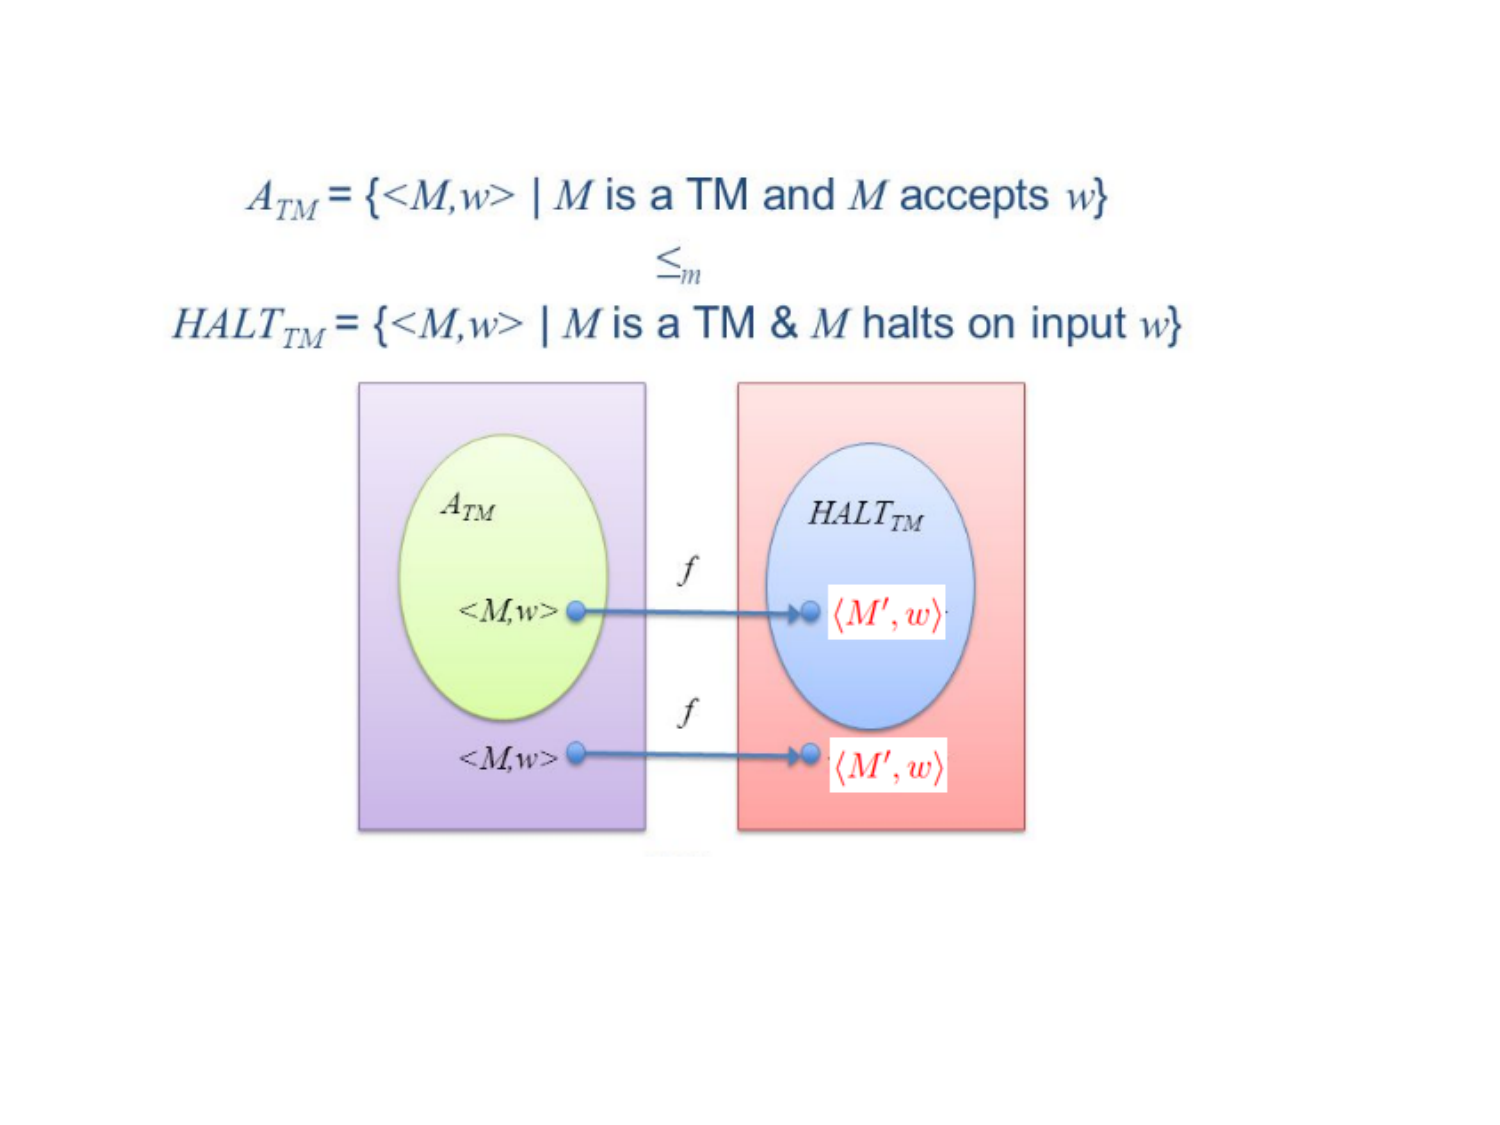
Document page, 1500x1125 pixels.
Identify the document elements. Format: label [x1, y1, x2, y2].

picture [122, 137, 1243, 897]
